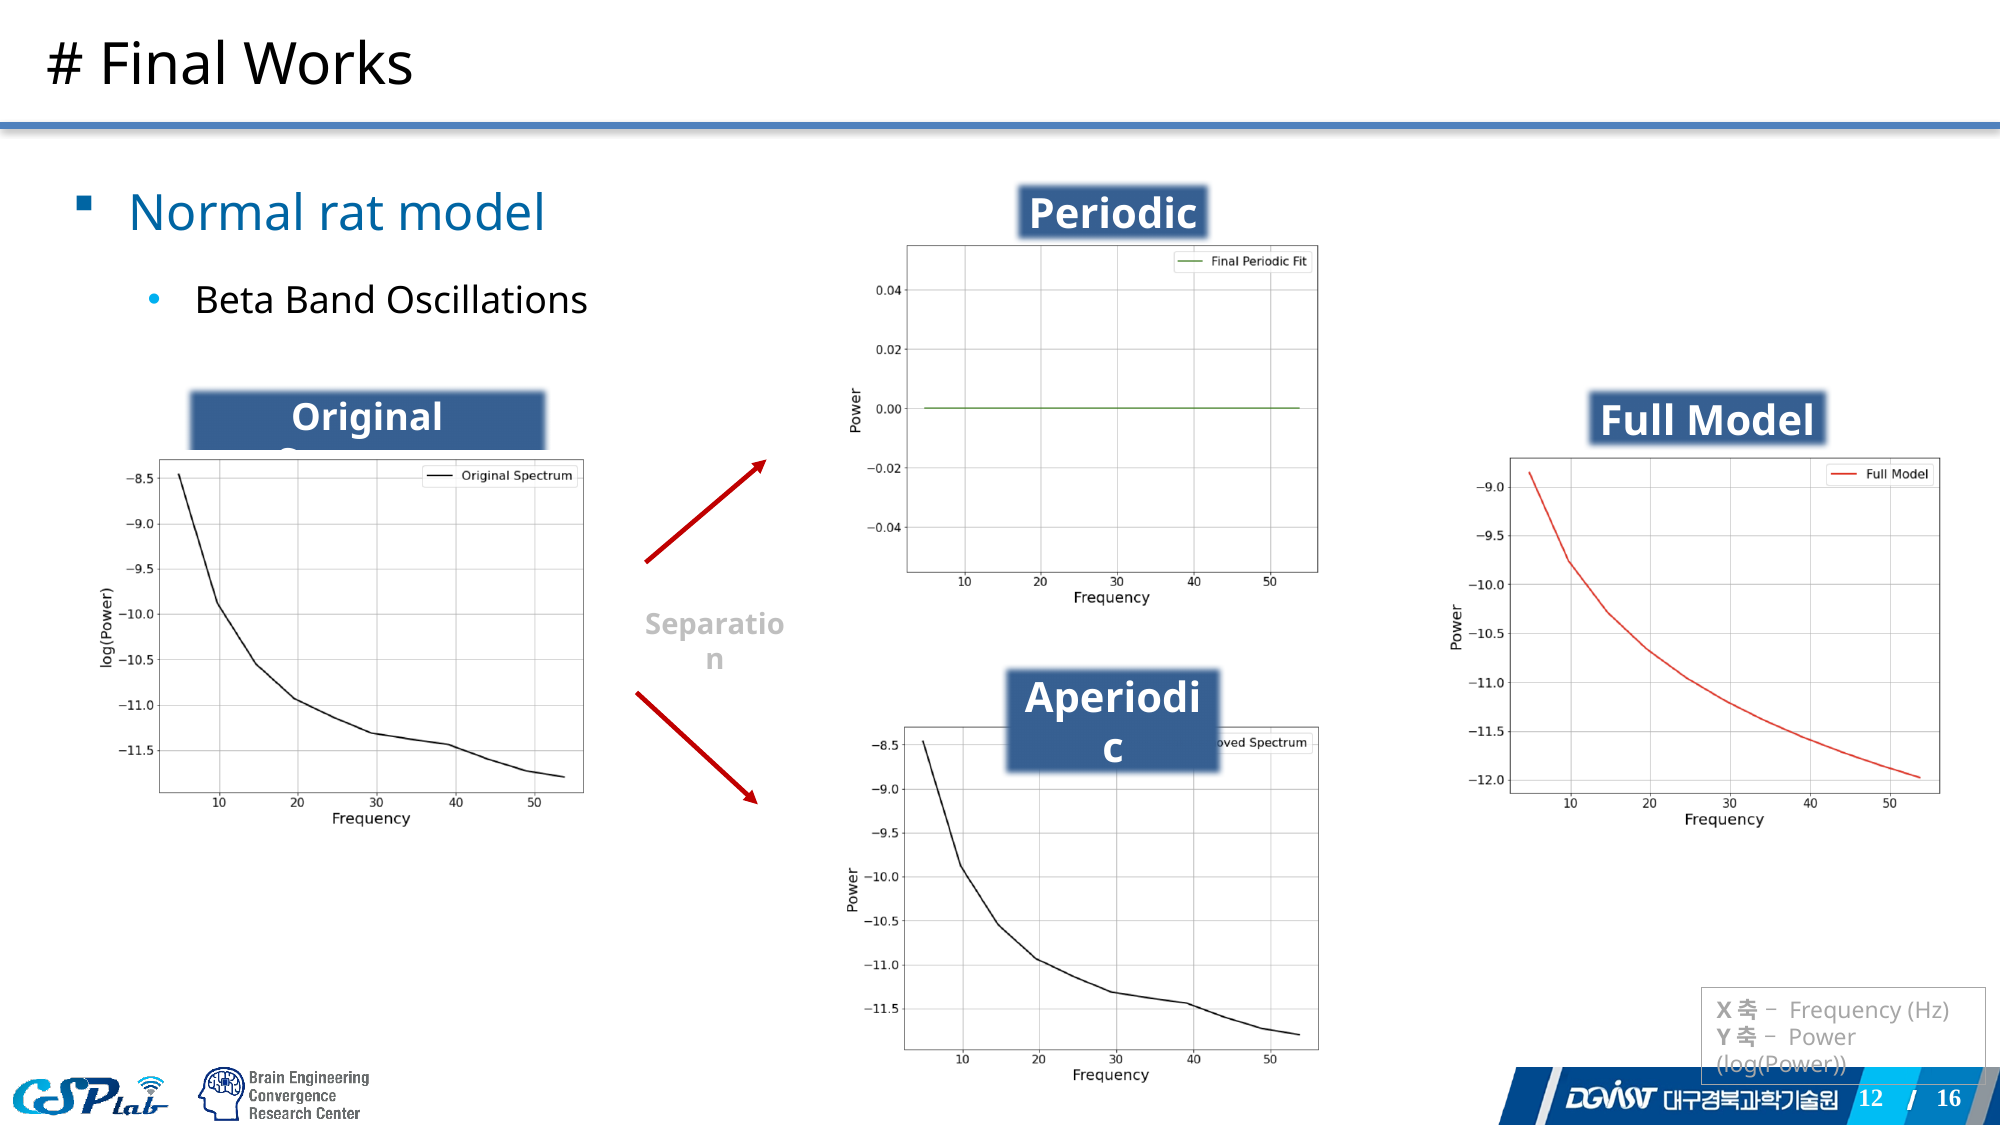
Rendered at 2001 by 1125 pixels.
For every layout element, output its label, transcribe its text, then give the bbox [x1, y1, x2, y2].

footer 16 [1921, 1073, 2000, 1119]
picture [12, 1066, 169, 1125]
text_box Normal rat model Beta Band Oscillations [57, 137, 823, 329]
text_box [636, 692, 759, 805]
slide_number 12 [1791, 1085, 1905, 1120]
text_box Aperiodic [1011, 674, 1215, 720]
text_box Full Model [1594, 396, 1821, 440]
text_box Separation [622, 597, 808, 683]
text_box Original Spectrum [195, 396, 541, 449]
picture [1449, 450, 1946, 829]
picture [1986, 1067, 2000, 1073]
text_box Periodic [1023, 190, 1203, 234]
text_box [645, 459, 767, 563]
picture [197, 1064, 372, 1123]
picture [846, 241, 1325, 610]
picture [1966, 1119, 2000, 1125]
text_box X축 – Frequency (Hz) Y축 – Power (log(Power)) [1701, 987, 1986, 1085]
picture [97, 450, 587, 831]
picture [1368, 1067, 1847, 1125]
picture [1908, 1091, 1916, 1109]
title # Final Works [31, 21, 1969, 102]
picture [846, 722, 1325, 1083]
